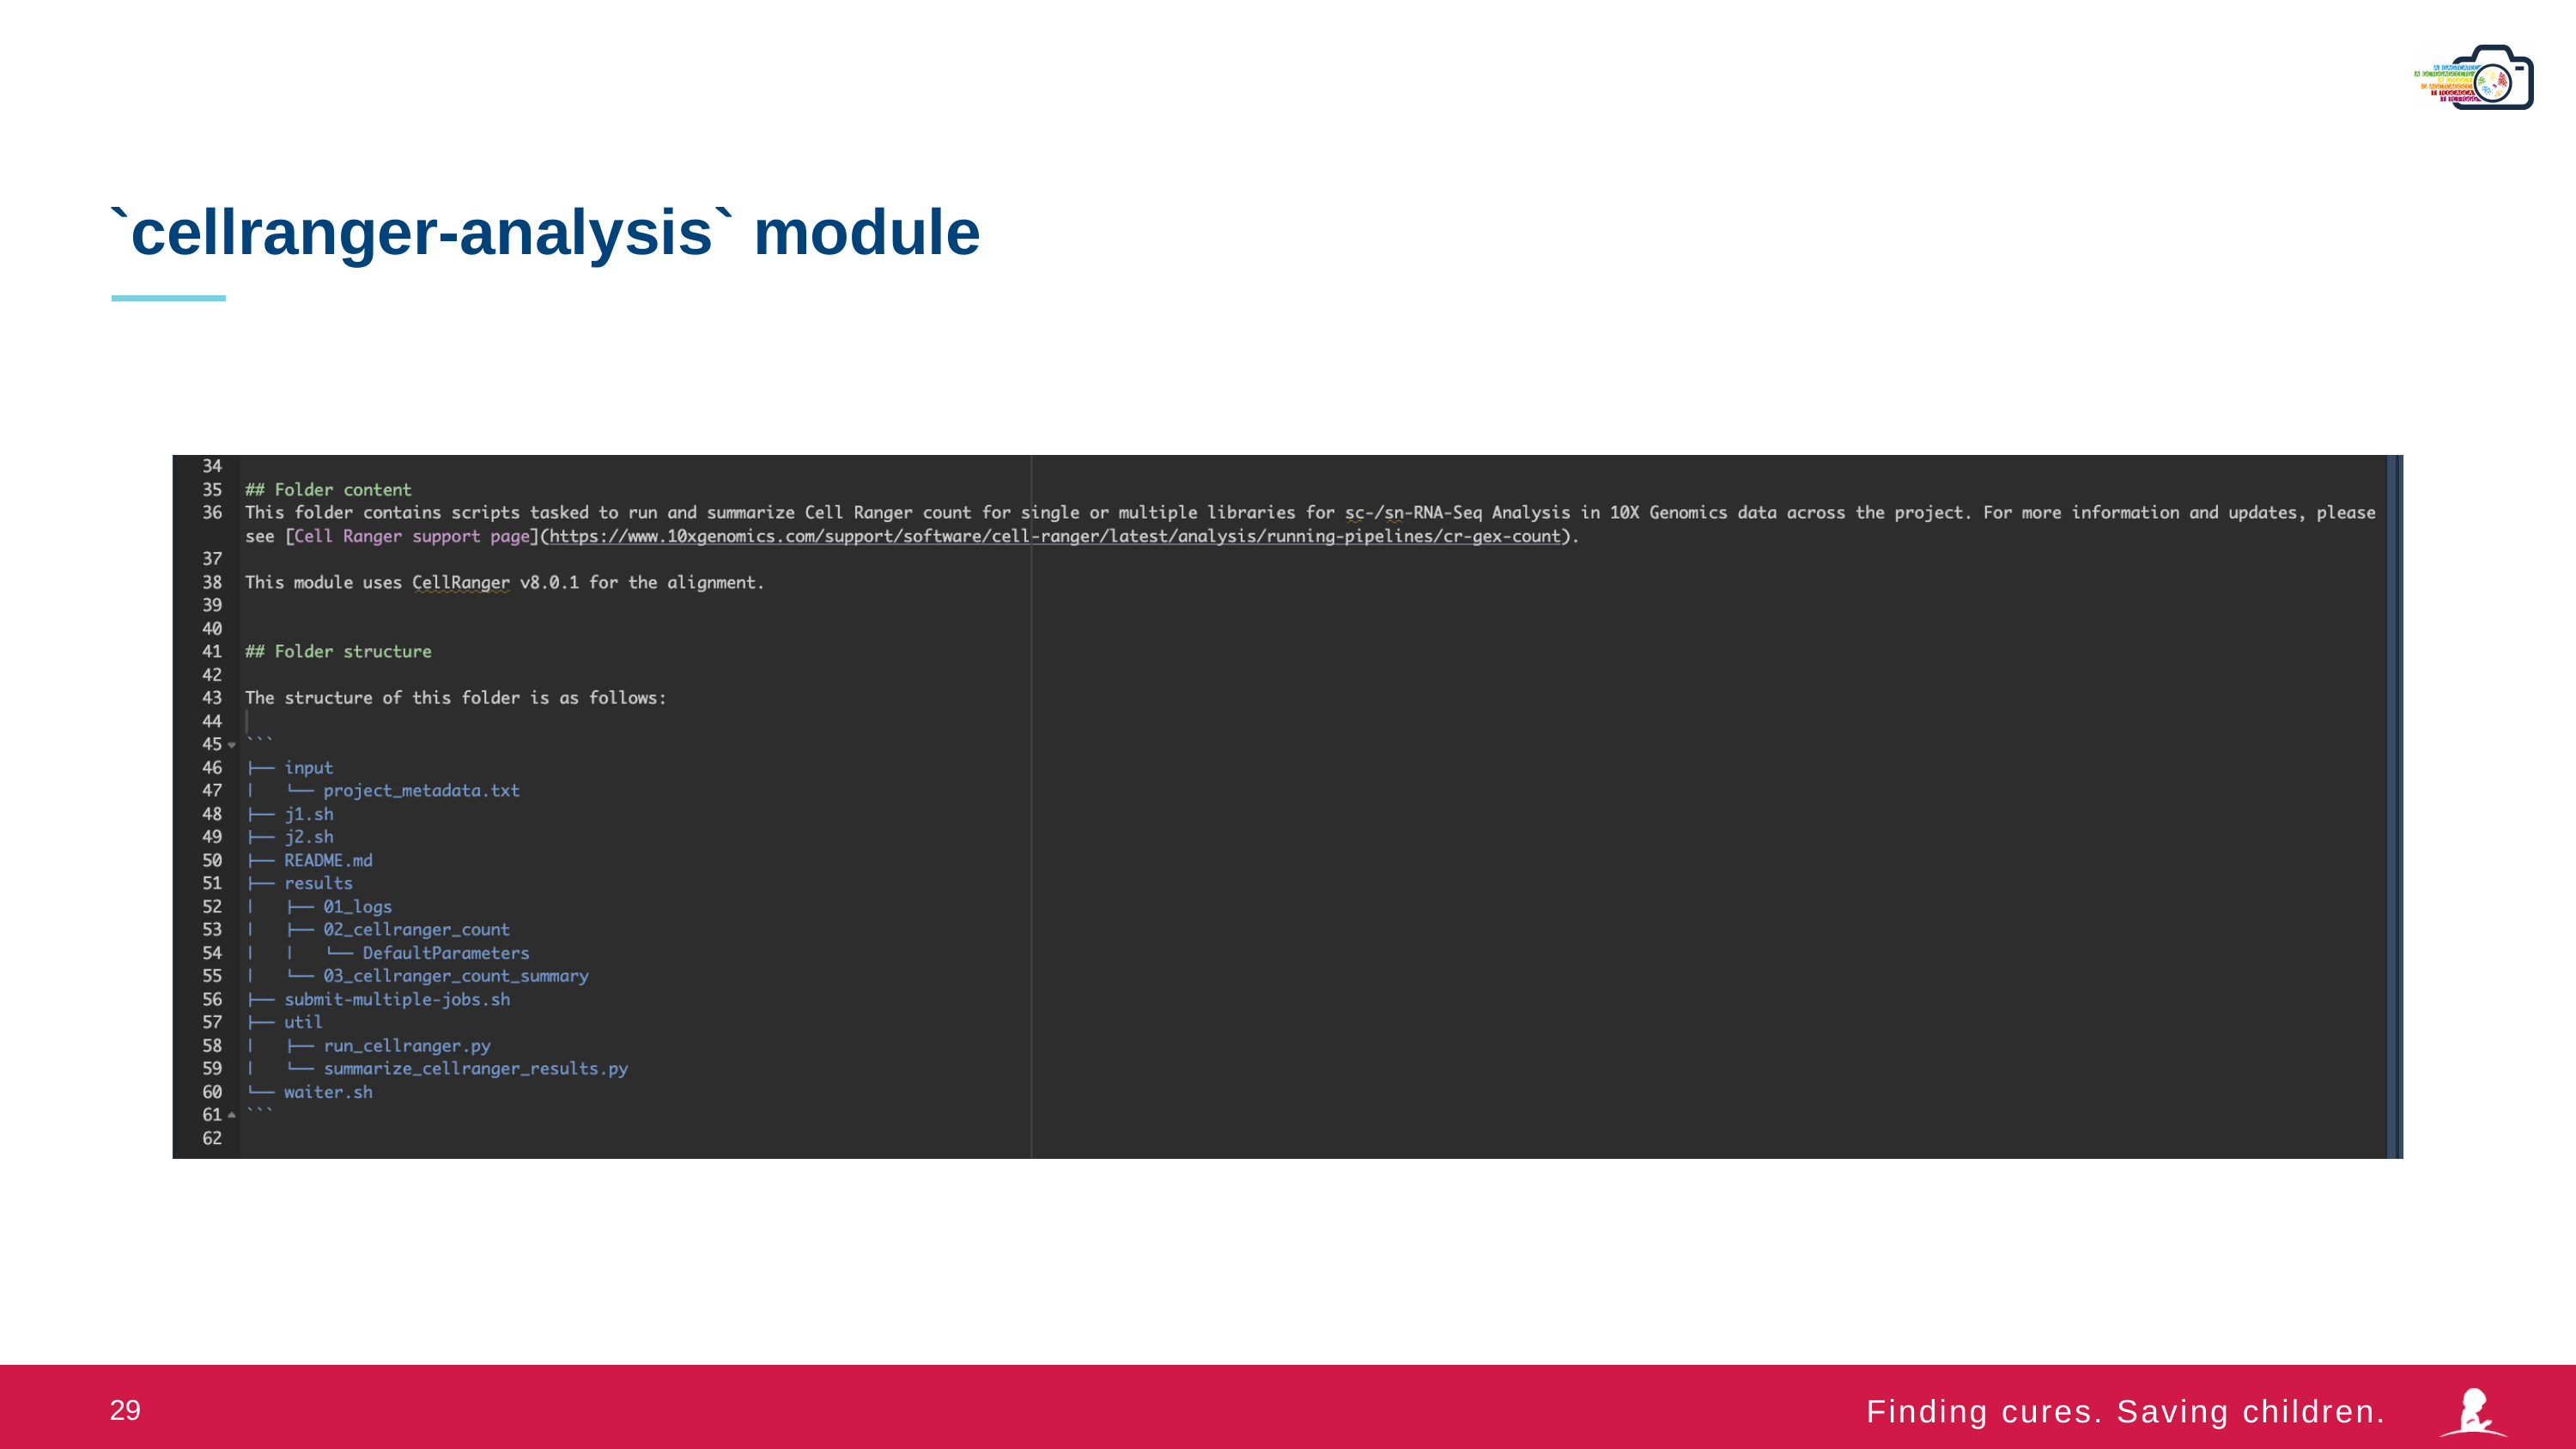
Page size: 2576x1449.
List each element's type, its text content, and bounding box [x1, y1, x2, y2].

title `cellranger-analysis` module [96, 77, 2475, 276]
picture [172, 455, 2404, 1159]
picture [2415, 45, 2534, 110]
slide_number 29 [96, 1375, 228, 1442]
